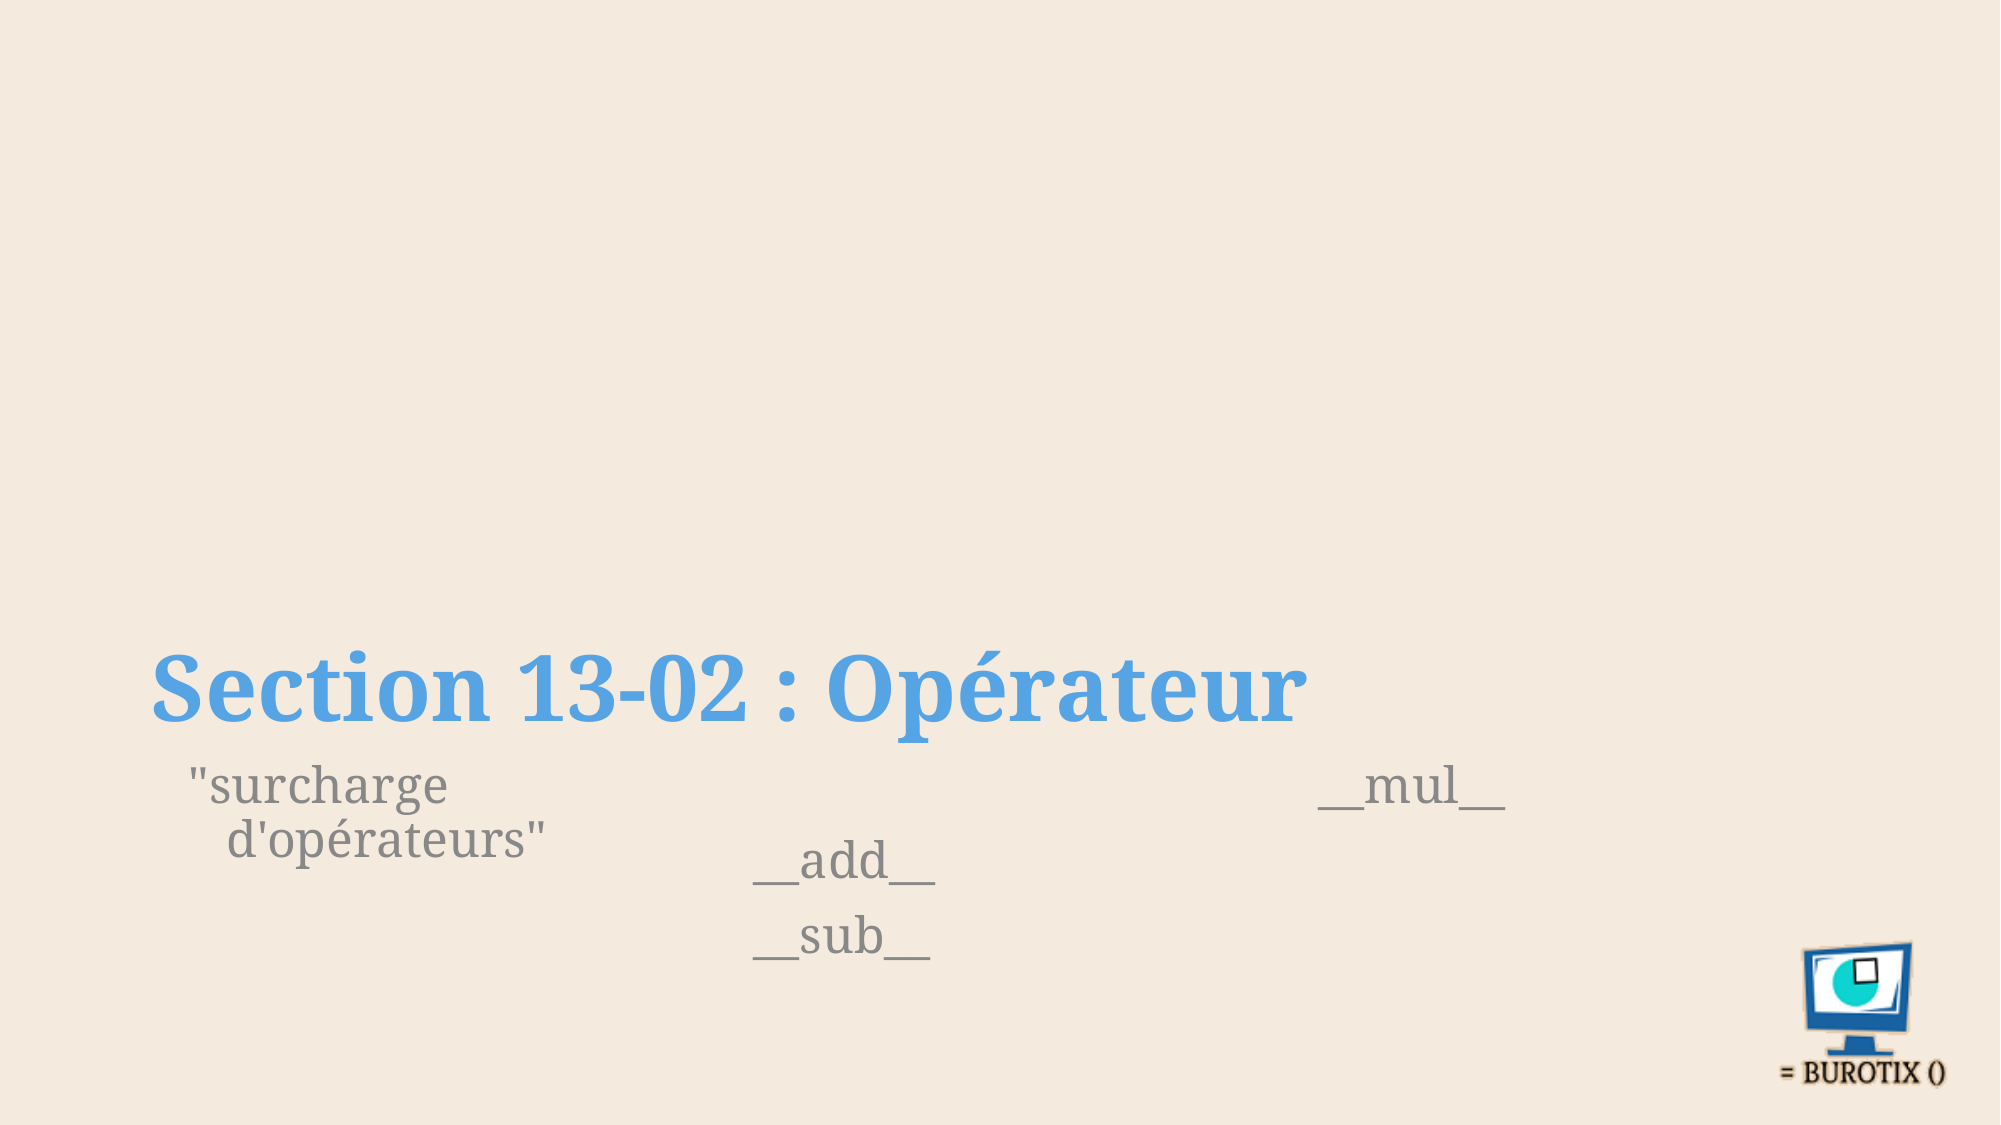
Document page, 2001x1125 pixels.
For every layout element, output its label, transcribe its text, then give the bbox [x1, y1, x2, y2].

picture [1776, 938, 1949, 1089]
list "surcharge d'opérateurs" __add__ __sub__ __mul__ [136, 752, 1862, 999]
title Section 13-02 : Opérateur [136, 280, 1862, 749]
